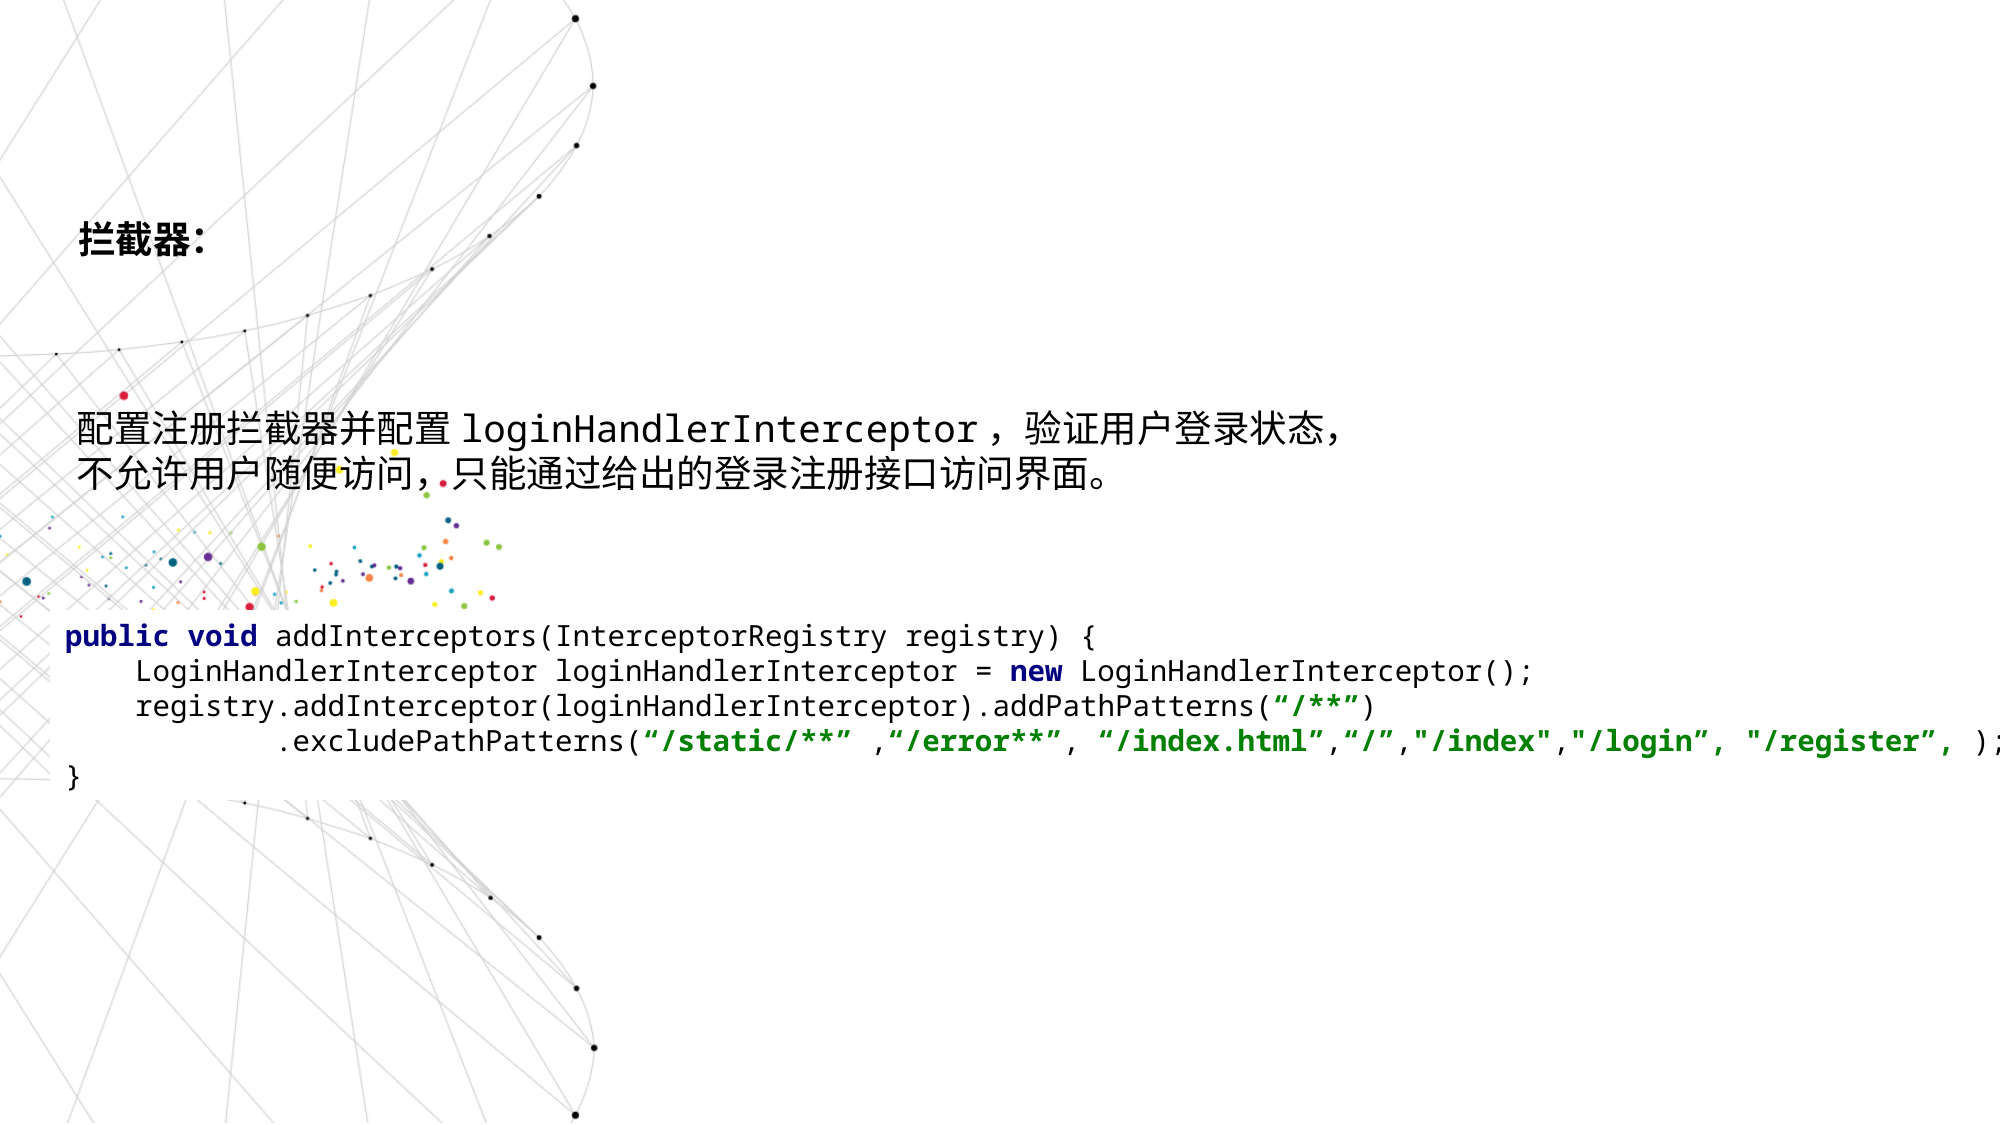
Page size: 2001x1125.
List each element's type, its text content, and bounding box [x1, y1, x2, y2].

text_box public void addInterceptors(InterceptorRegistry registry) { LoginHandlerInterceptor loginHandlerInterceptor = new LoginHandlerInterceptor(); registry.addInterceptor(loginHandlerInterceptor).addPathPatterns(“/**”) .excludePathPatterns(“/static/**” ,“/error**”, “/index.html”,“/”,"/index","/login”, "/register”, ); } [50, 610, 2000, 800]
text_box 拦截器： [63, 195, 662, 397]
picture [0, 0, 688, 1123]
text_box 配置注册拦截器并配置loginHandlerInterceptor，验证用户登录状态， 不允许用户随便访问，只能通过给出的登录注册接口访问界面。 [62, 397, 1377, 502]
